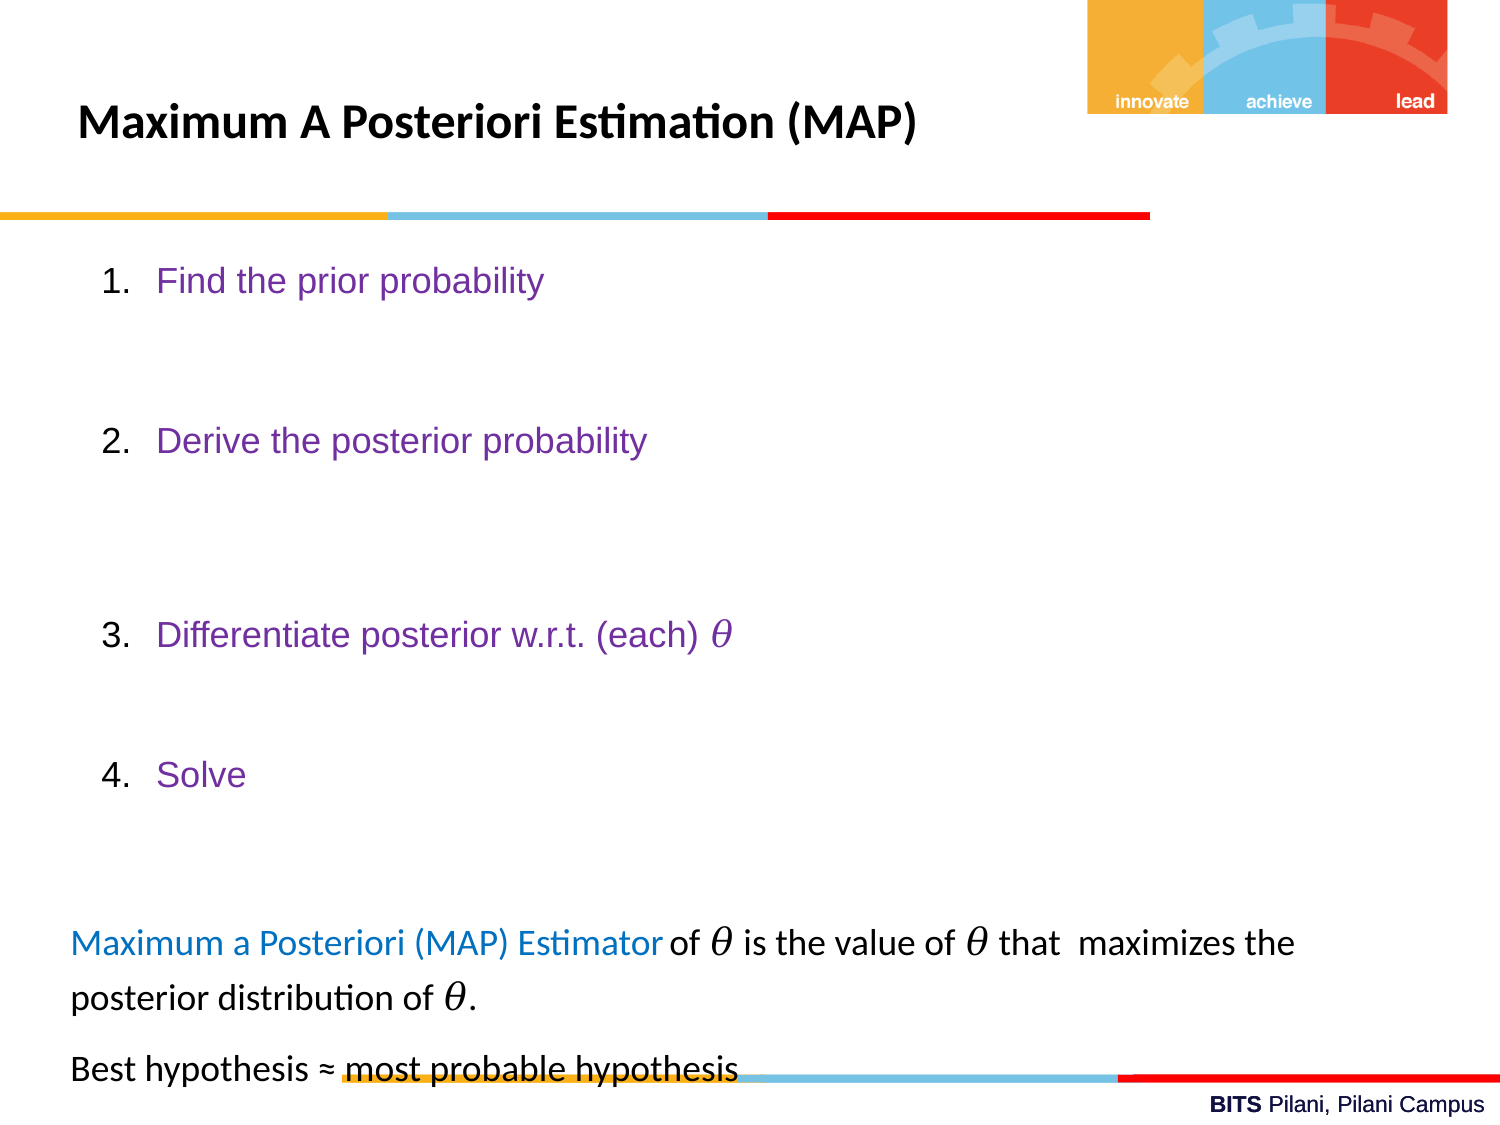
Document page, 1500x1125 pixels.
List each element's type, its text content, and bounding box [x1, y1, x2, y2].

picture [1087, 0, 1448, 114]
list Maximum A Posteriori Estimation (MAP) [24, 24, 1063, 213]
list Find the prior probability Derive the posterior probability Differentiate posterior w.r.t. (each) 𝜃 Solve [50, 249, 800, 805]
text_box Maximum a Posteriori (MAP) Estimator of 𝜃 is the value of 𝜃 that maximizes the posterior distribution of 𝜃. Best hypothesis ≈ most probable hypothesis [50, 899, 1450, 1125]
